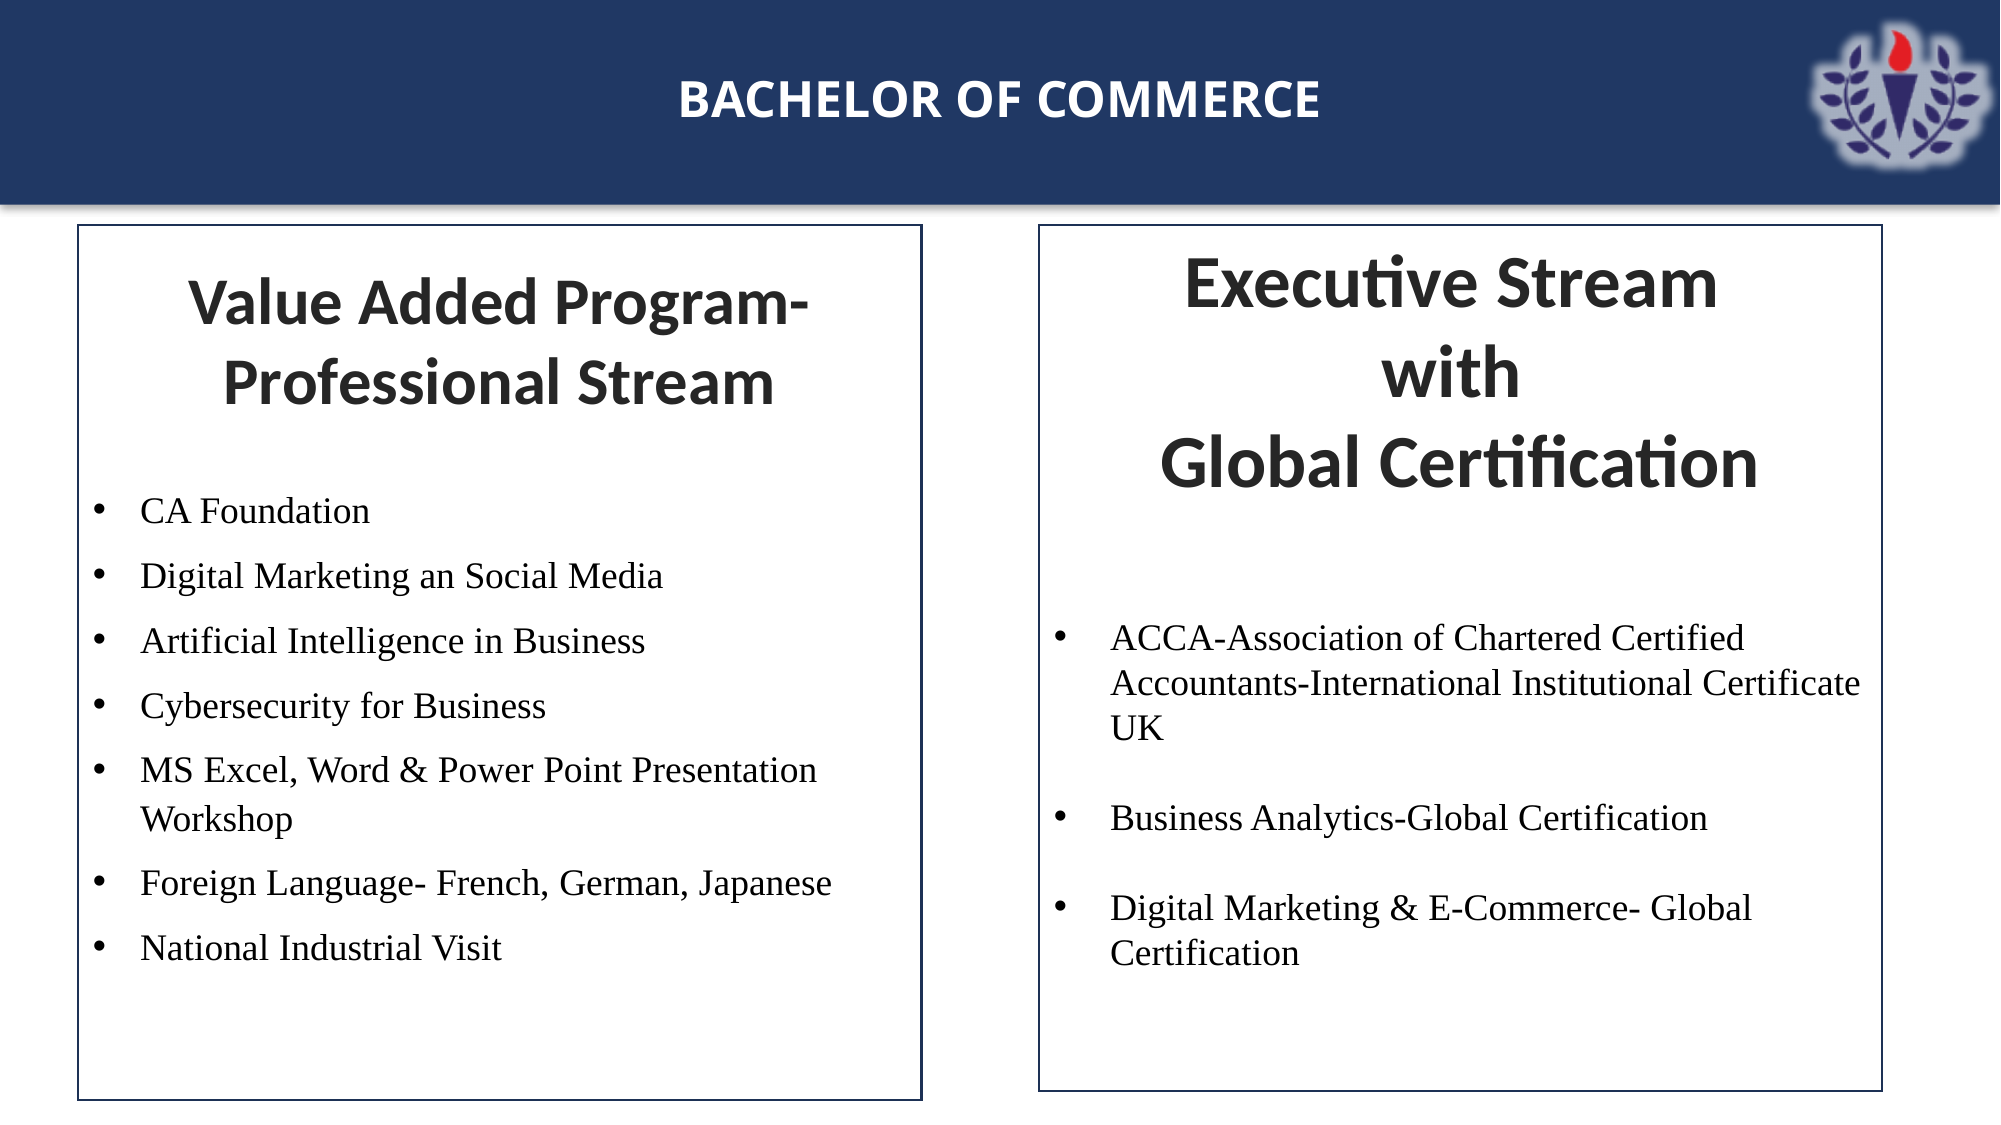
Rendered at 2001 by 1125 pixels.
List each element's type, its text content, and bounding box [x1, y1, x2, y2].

text_box Executive Stream with Global Certification [1145, 224, 1777, 510]
title BACHELOR OF COMMERCE [0, 0, 2000, 205]
text_box ACCA-Association of Chartered Certified Accountants-International Institutional Certificate UK Business Analytics-Global Certification Digital Marketing & E-Commerce- Global Certification [1038, 224, 1883, 1092]
text_box CA Foundation Digital Marketing an Social Media Artificial Intelligence in Business Cybersecurity for Business MS Excel, Word & Power Point Presentation Workshop Foreign Language- French, German, Japanese National Industrial Visit [77, 224, 923, 1101]
picture [1819, 28, 2000, 175]
